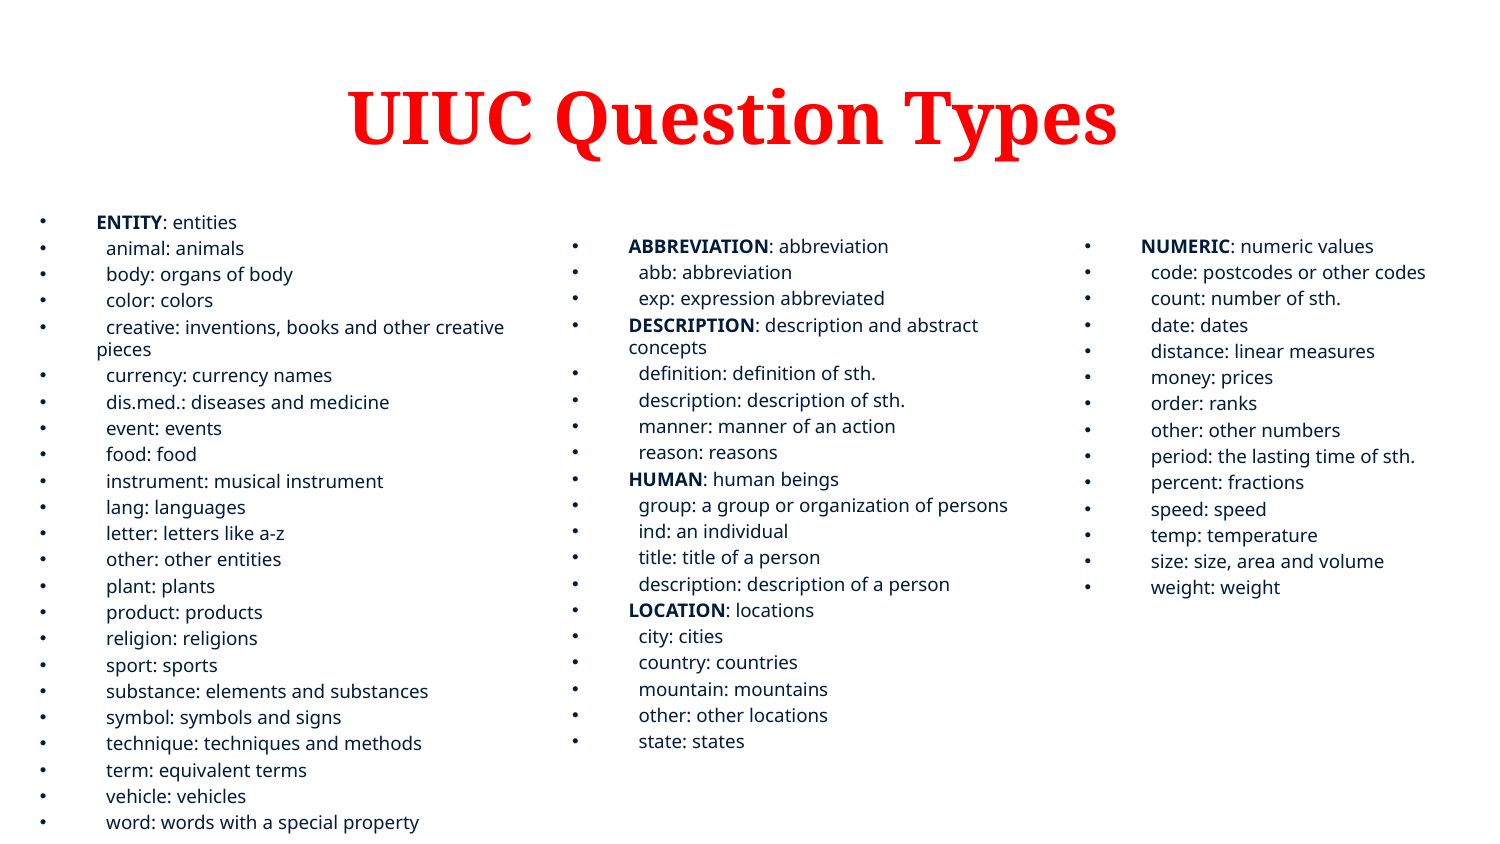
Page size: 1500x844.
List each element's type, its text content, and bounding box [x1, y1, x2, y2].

list ENTITY: entities animal: animals body: organs of body color: colors creative: inventions, books and other creative pieces currency: currency names dis.med.: diseases and medicine event: events food: food instrument: musical instrument lang: languages letter: letters like a-z other: other entities plant: plants product: products religion: religions sport: sports substance: elements and substances symbol: symbols and signs technique: techniques and methods term: equivalent terms vehicle: vehicles word: words with a special property [24, 202, 578, 693]
text_box ABBREVIATION: abbreviation abb: abbreviation exp: expression abbreviated DESCRIPTION: description and abstract concepts definition: definition of sth. description: description of sth. manner: manner of an action reason: reasons HUMAN: human beings group: a group or organization of persons ind: an individual title: title of a person description: description of a person LOCATION: locations city: cities country: countries mountain: mountains other: other locations state: states [557, 227, 1070, 718]
text_box NUMERIC: numeric values code: postcodes or other codes count: number of sth. date: dates distance: linear measures money: prices order: ranks other: other numbers period: the lasting time of sth. percent: fractions speed: speed temp: temperature size: size, area and volume weight: weight [1069, 226, 1476, 671]
title UIUC Question Types [41, 64, 1425, 180]
